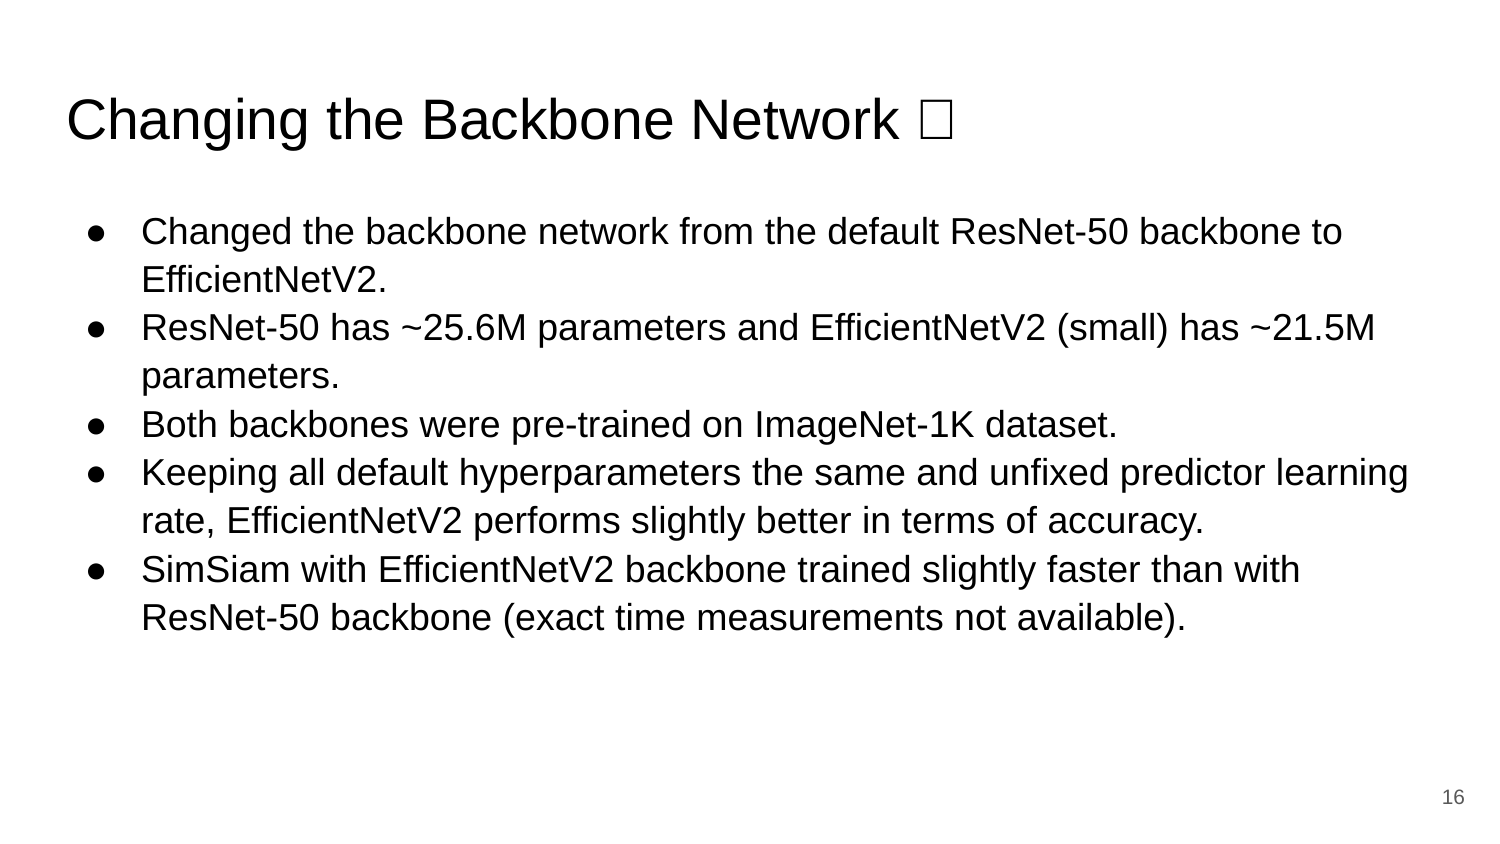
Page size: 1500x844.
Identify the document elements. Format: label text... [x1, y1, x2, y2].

slide_number ‹#› [1389, 764, 1480, 830]
title Changing the Backbone Network 🦴 [51, 72, 1449, 167]
list Changed the backbone network from the default ResNet-50 backbone to EfficientNetV2. ResNet-50 has ~25.6M parameters and EfficientNetV2 (small) has ~21.5M parameters. Both backbones were pre-trained on ImageNet-1K dataset. Keeping all default hyperparameters the same and unfixed predictor learning rate, EfficientNetV2 performs slightly better in terms of accuracy. SimSiam with EfficientNetV2 backbone trained slightly faster than with ResNet-50 backbone (exact time measurements not available). [51, 189, 1449, 750]
